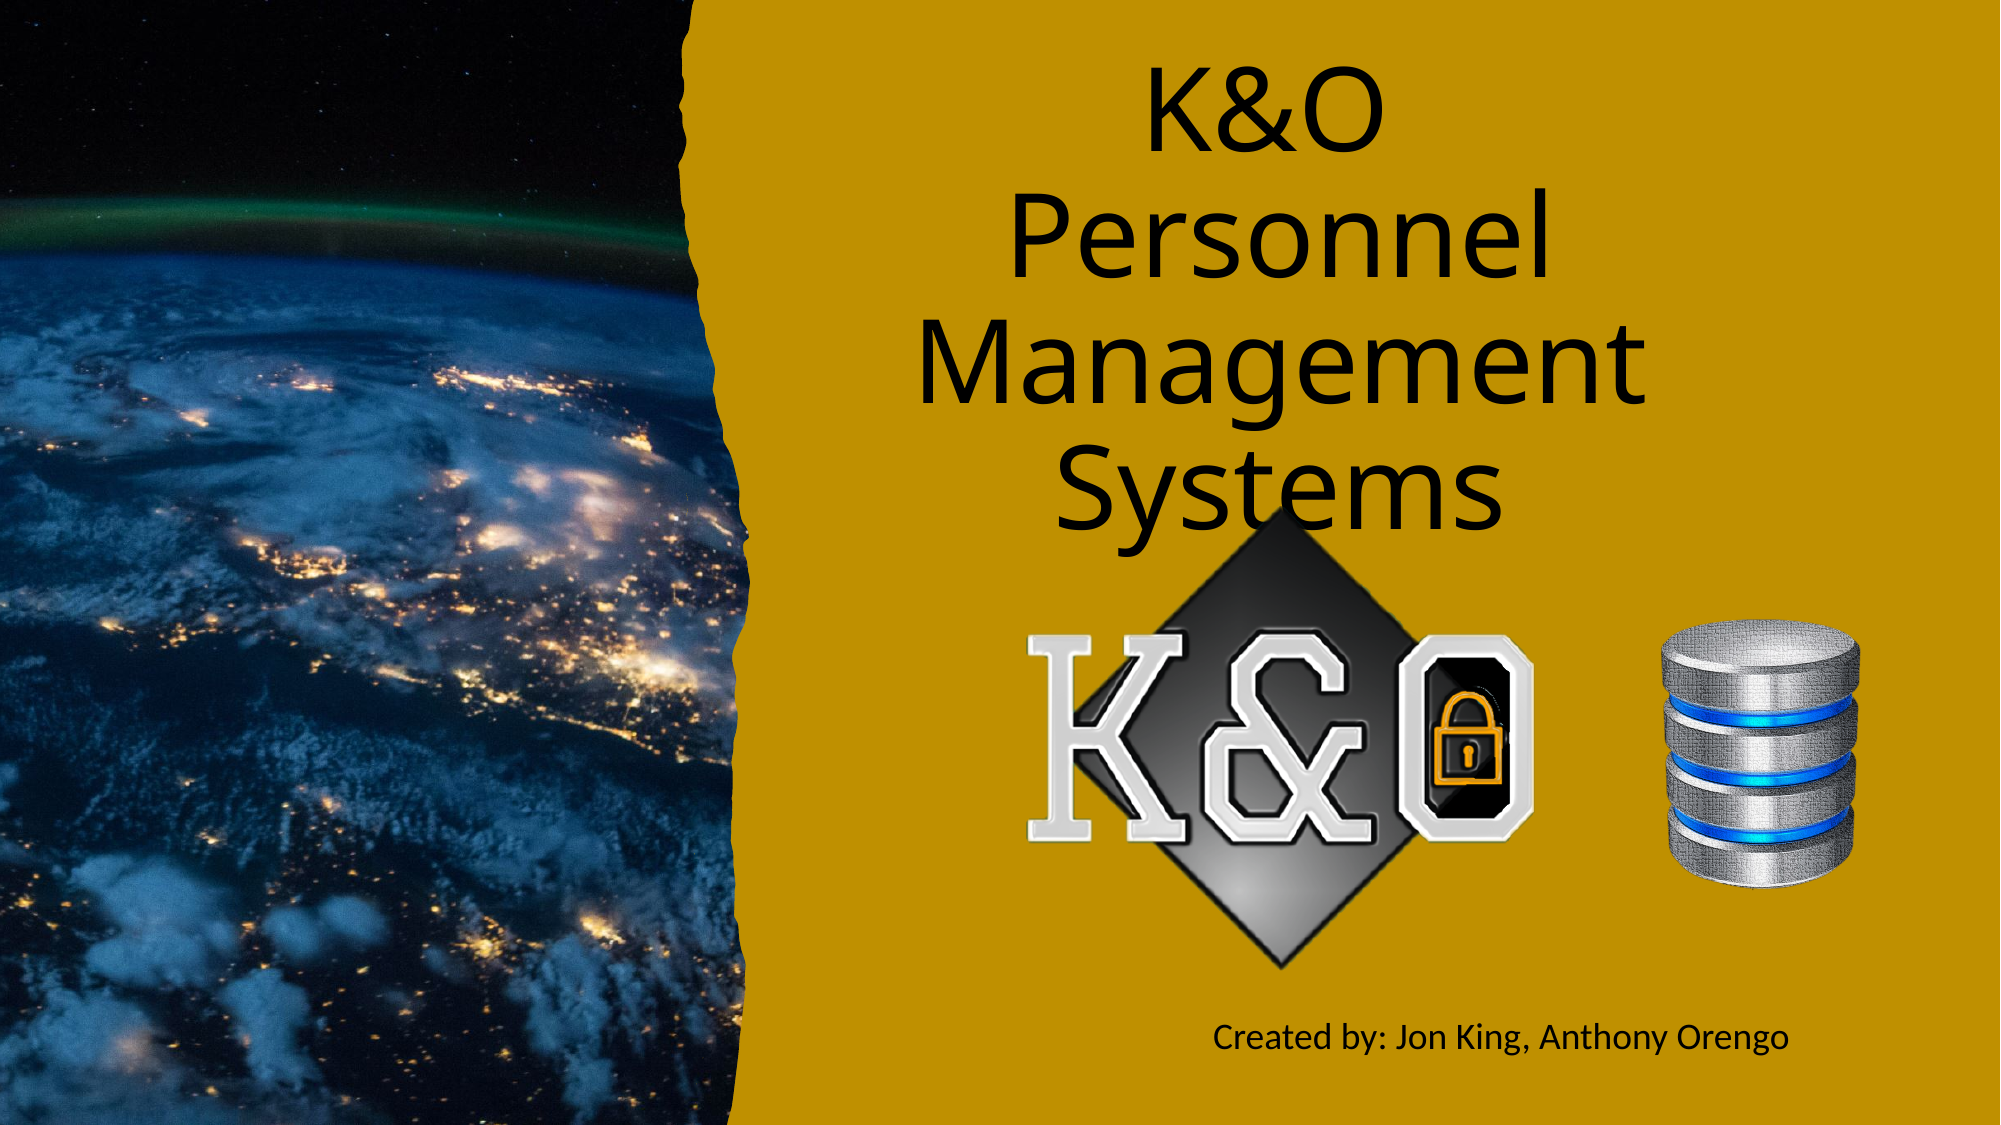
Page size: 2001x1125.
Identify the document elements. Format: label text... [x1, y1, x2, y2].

title K&O Personnel Management Systems [750, 38, 1822, 563]
subtitle Created by: Jon King, Anthony Orengo [1198, 1009, 1977, 1087]
picture [1025, 504, 1535, 971]
picture [1604, 600, 1916, 912]
picture [0, 0, 750, 1125]
